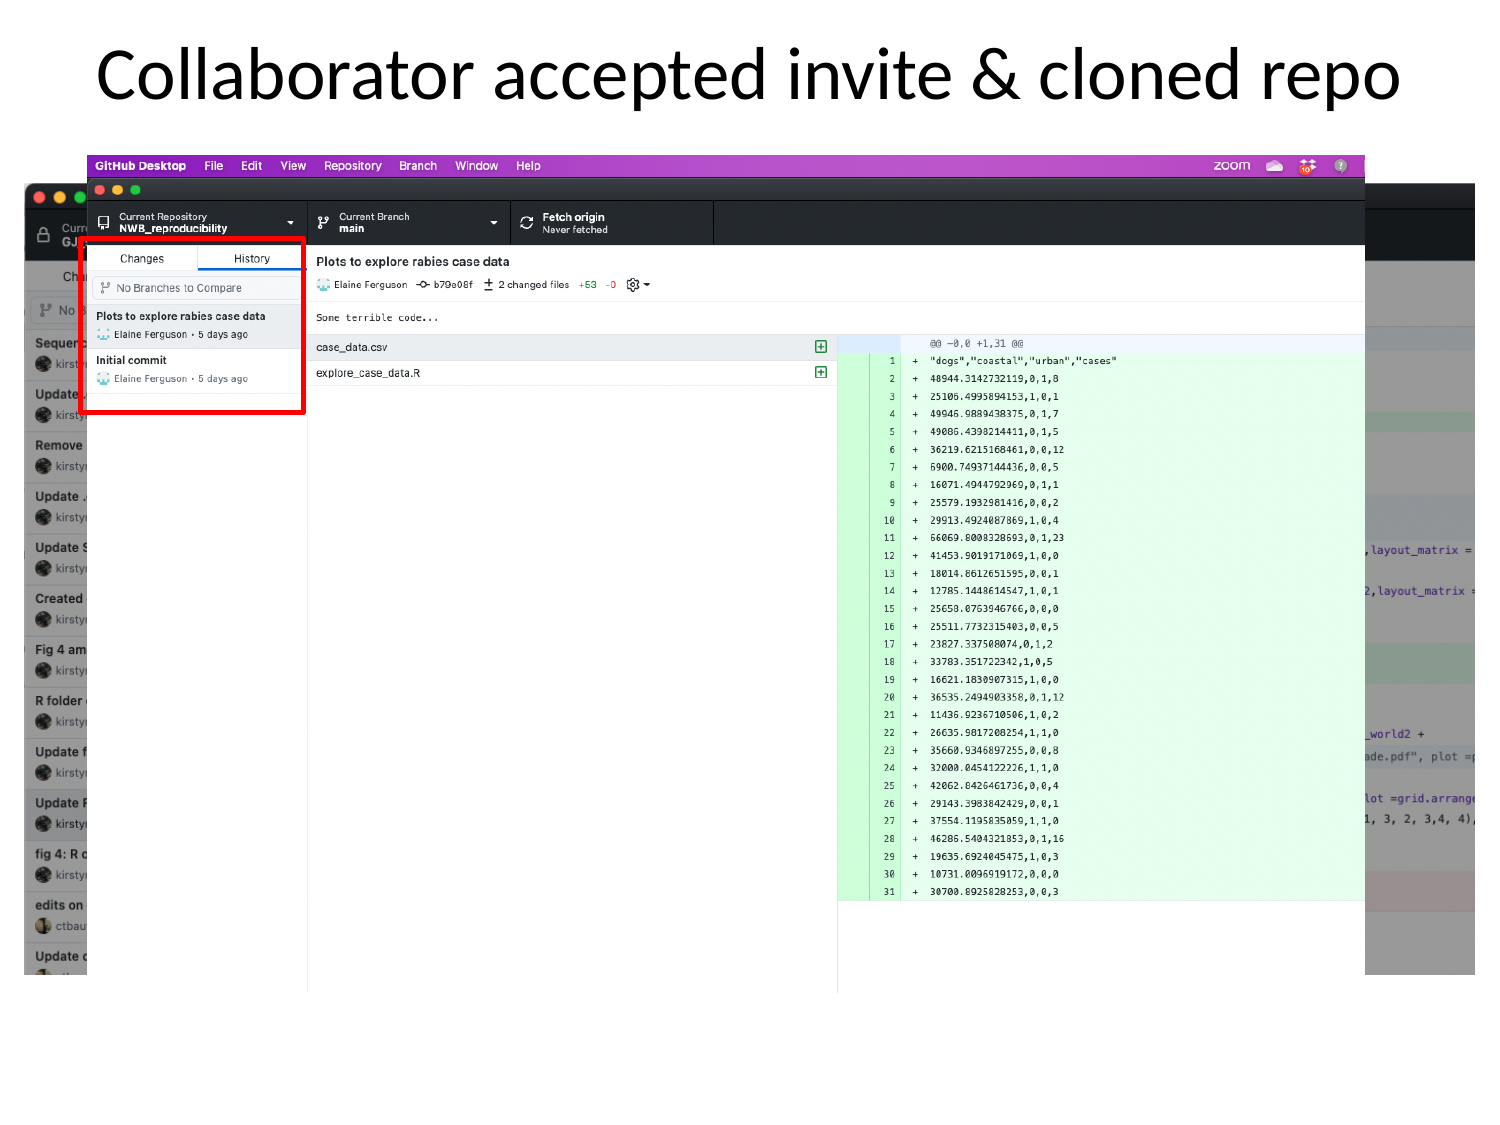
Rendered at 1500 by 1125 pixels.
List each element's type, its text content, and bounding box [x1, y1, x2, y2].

picture [24, 155, 1476, 993]
text_box Collaborator accepted invite & cloned repo [12, 9, 1488, 150]
